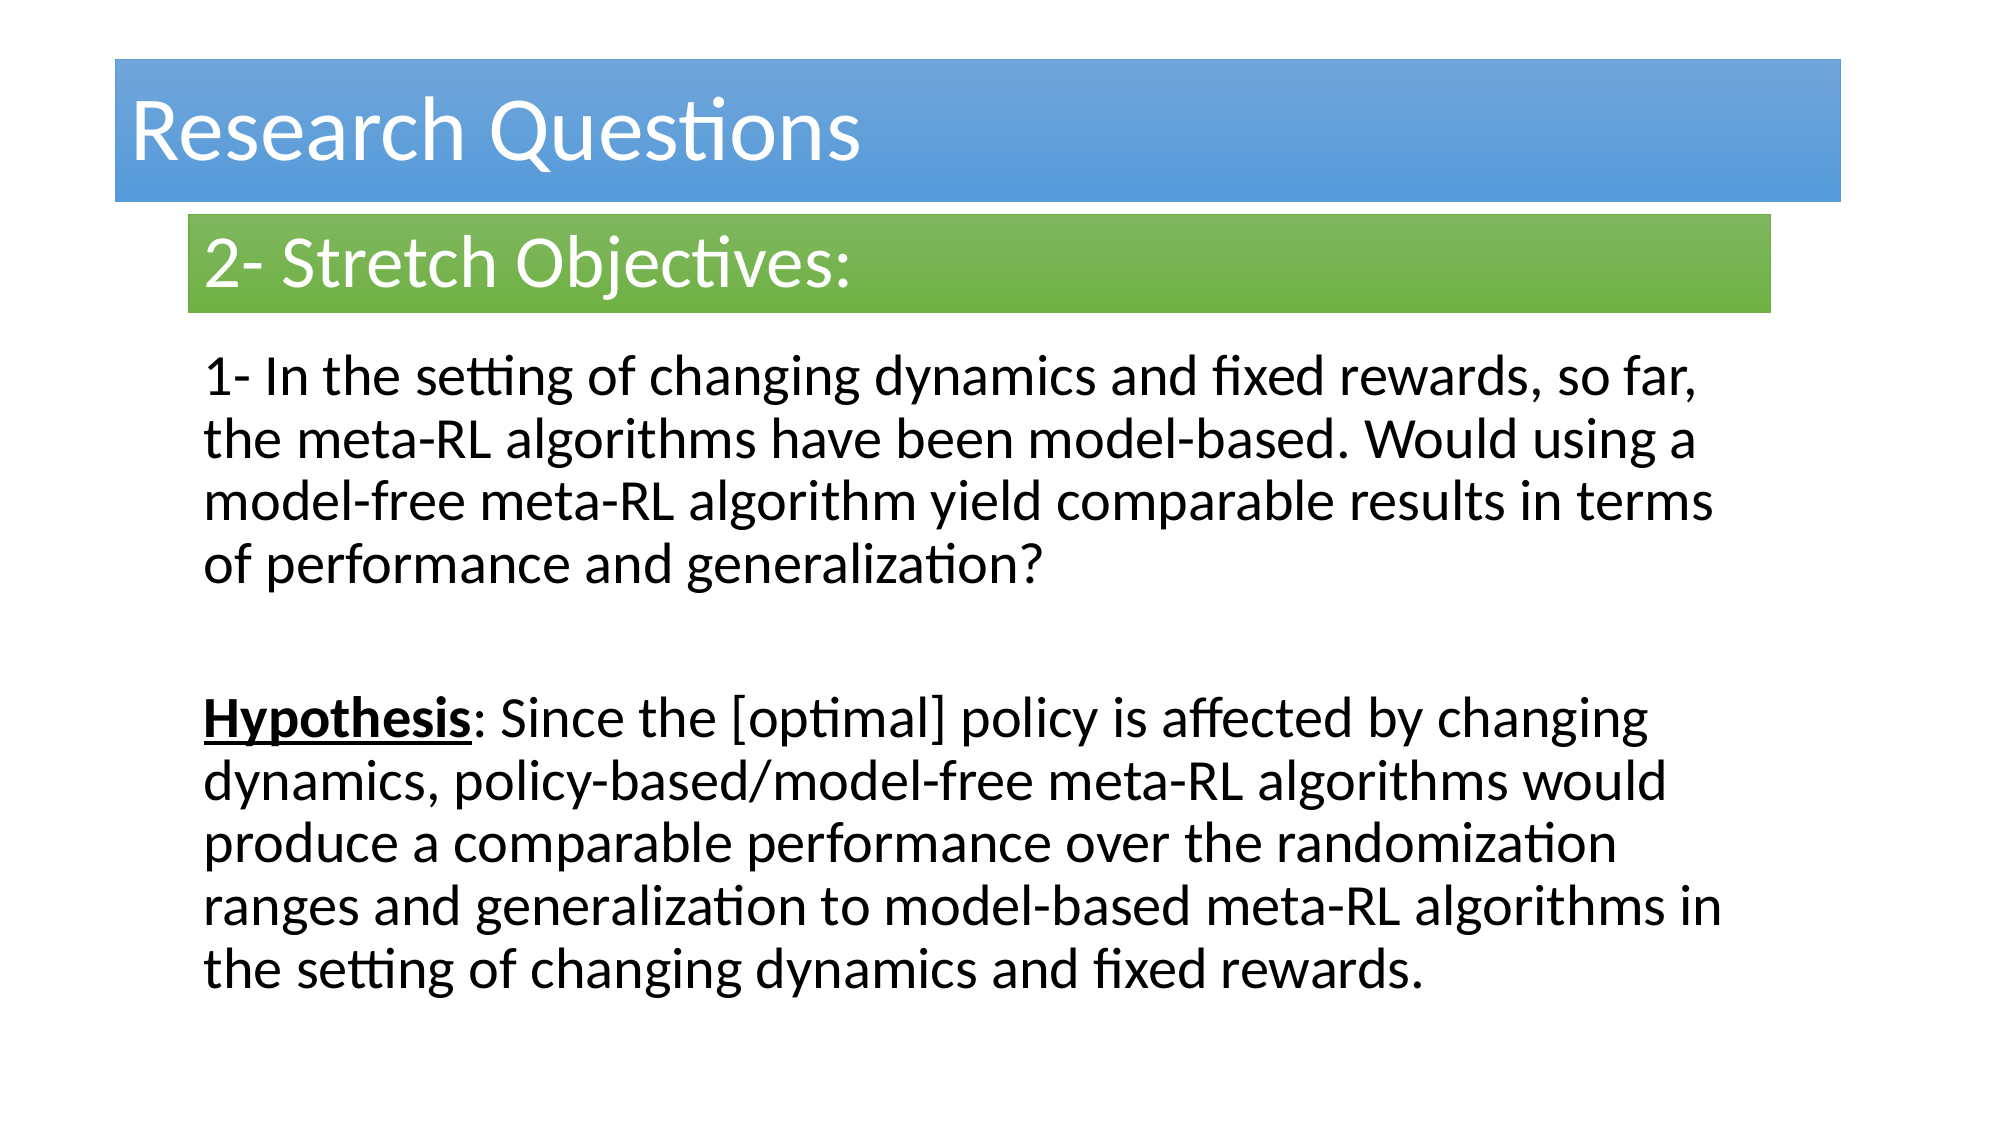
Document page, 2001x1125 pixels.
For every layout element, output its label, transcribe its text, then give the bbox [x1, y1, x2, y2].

title Research Questions [115, 59, 1841, 202]
list 1- In the setting of changing dynamics and fixed rewards, so far, the meta-RL algorithms have been model-based. Would using a model-free meta-RL algorithm yield comparable results in terms of performance and generalization? Hypothesis: Since the [optimal] policy is affected by changing dynamics, policy-based/model-free meta-RL algorithms would produce a comparable performance over the randomization ranges and generalization to model-based meta-RL algorithms in the setting of changing dynamics and fixed rewards. [189, 337, 1771, 1102]
text_box 2- Stretch Objectives: [188, 214, 1771, 313]
